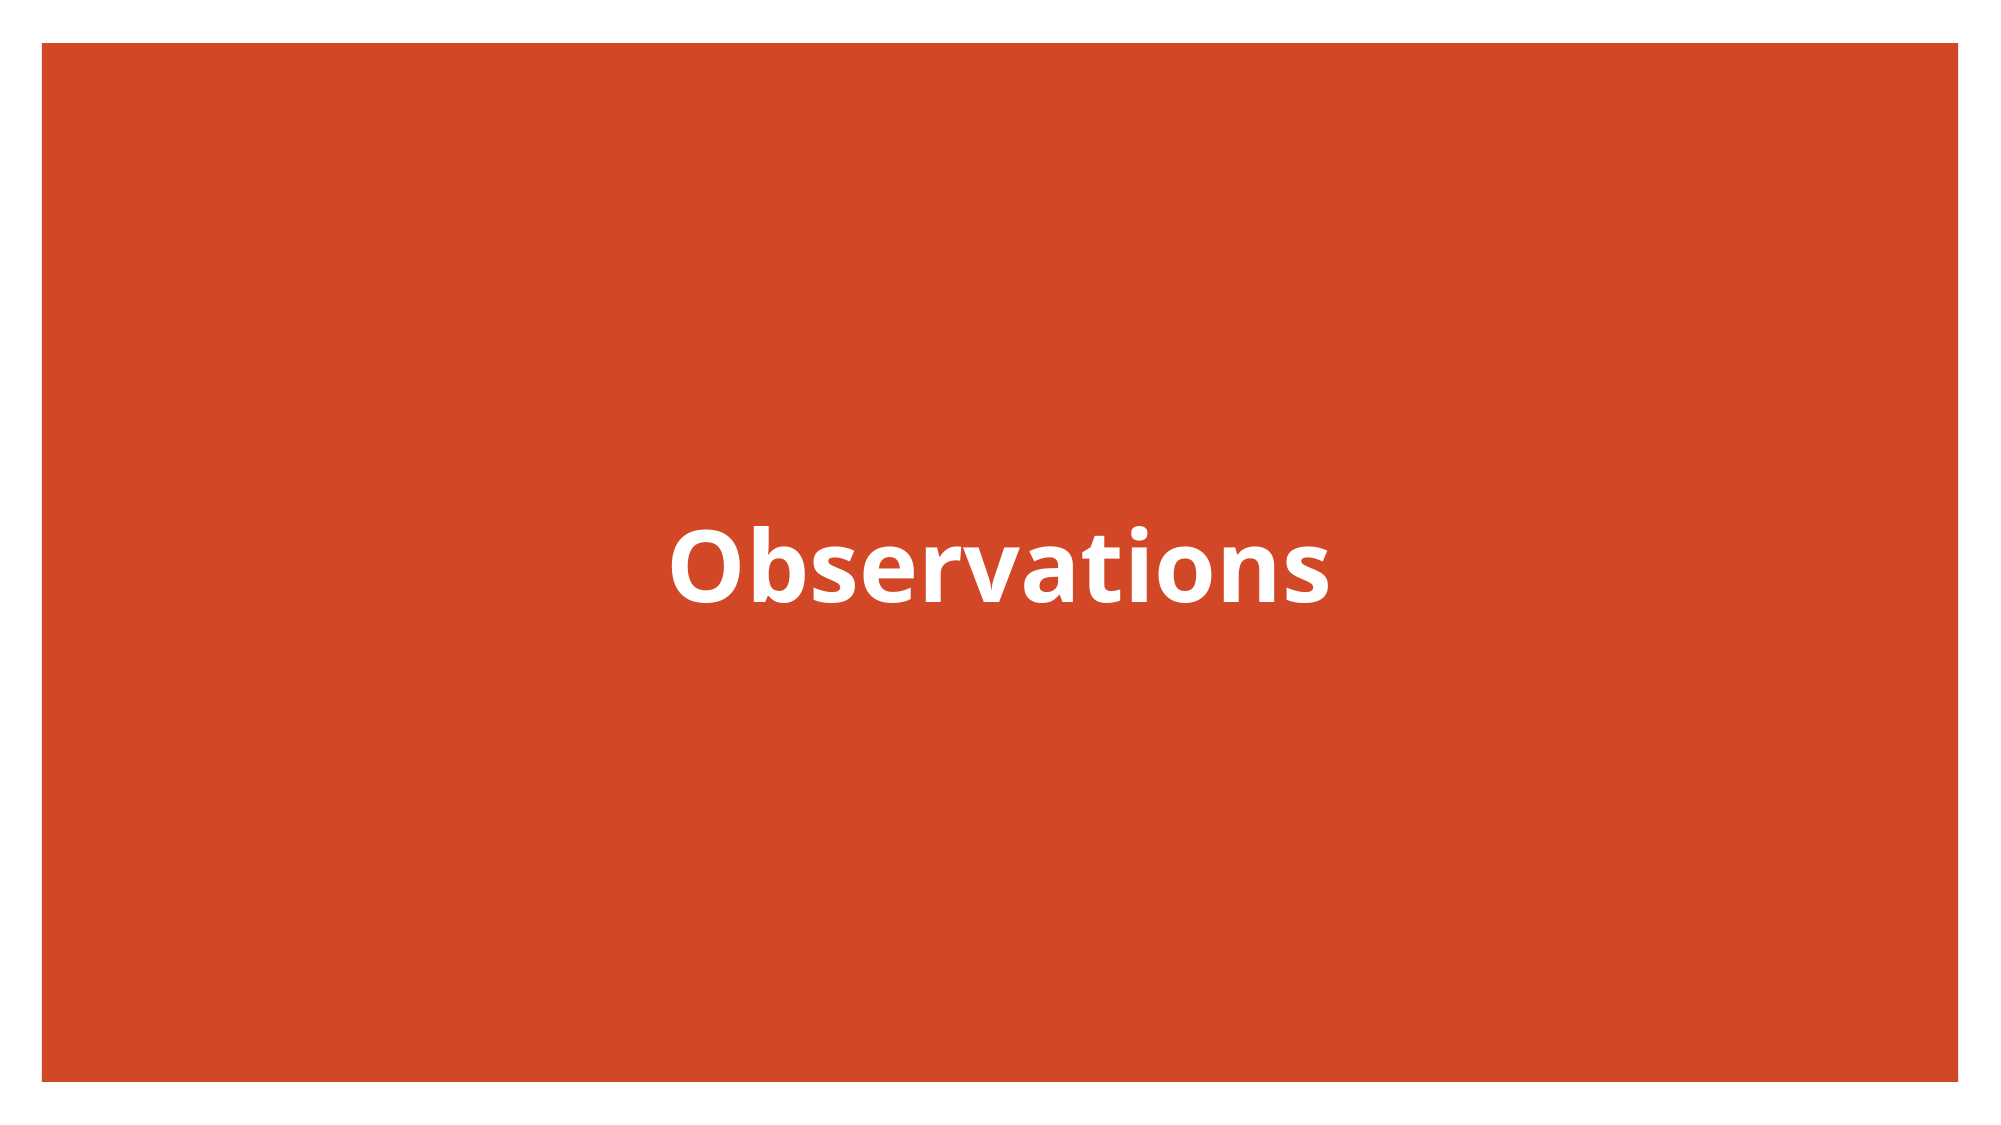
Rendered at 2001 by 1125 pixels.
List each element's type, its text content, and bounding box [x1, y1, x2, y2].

title Observations [137, 366, 1863, 759]
